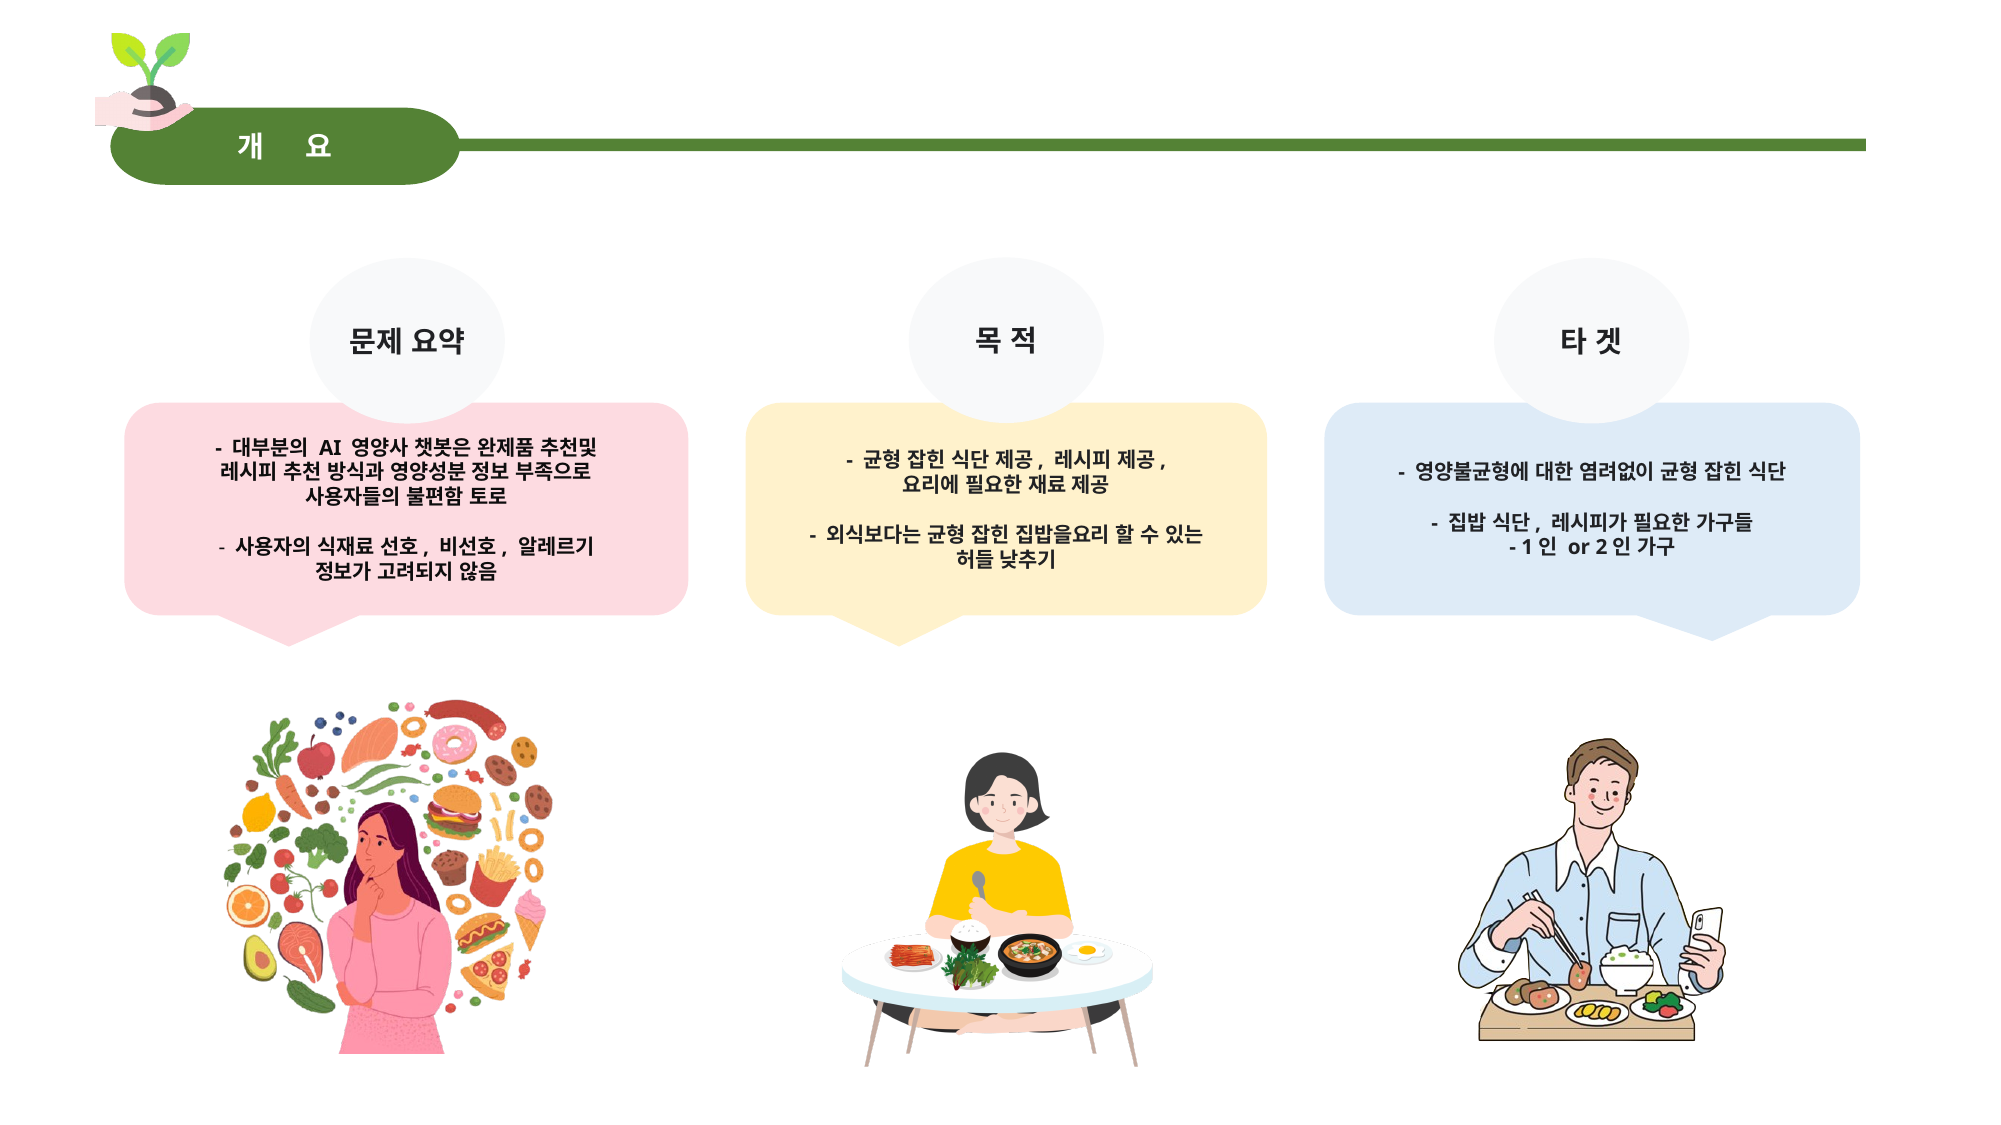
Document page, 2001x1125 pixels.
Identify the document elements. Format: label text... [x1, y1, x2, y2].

text_box 개 요 [109, 106, 462, 186]
picture [1307, 674, 1876, 1079]
text_box - 영양불균형에 대한 염려없이 균형 잡힌 식단 - 집밥 식단, 레시피가 필요한 가구들 - 1인 or 2인 가구 [1324, 402, 1861, 642]
text_box [461, 138, 1867, 152]
picture [95, 33, 194, 132]
picture [745, 658, 1249, 1125]
text_box - 균형 잡힌 식단 제공, 레시피 제공, 요리에 필요한 재료 제공 - 외식보다는 균형 잡힌 집밥을요리 할 수 있는 허들 낮추기 [745, 402, 1268, 647]
text_box 문제 요약 [309, 257, 505, 424]
text_box 목 적 [908, 257, 1104, 424]
picture [201, 679, 576, 1054]
text_box 타 겟 [1494, 257, 1690, 424]
text_box - 대부분의 AI 영양사 챗봇은 완제품 추천및 레시피 추천 방식과 영양성분 정보 부족으로 사용자들의 불편함 토로 - 사용자의 식재료 선호, 비선호, 알레르기 정보가 고려되지 않음 [124, 402, 689, 647]
